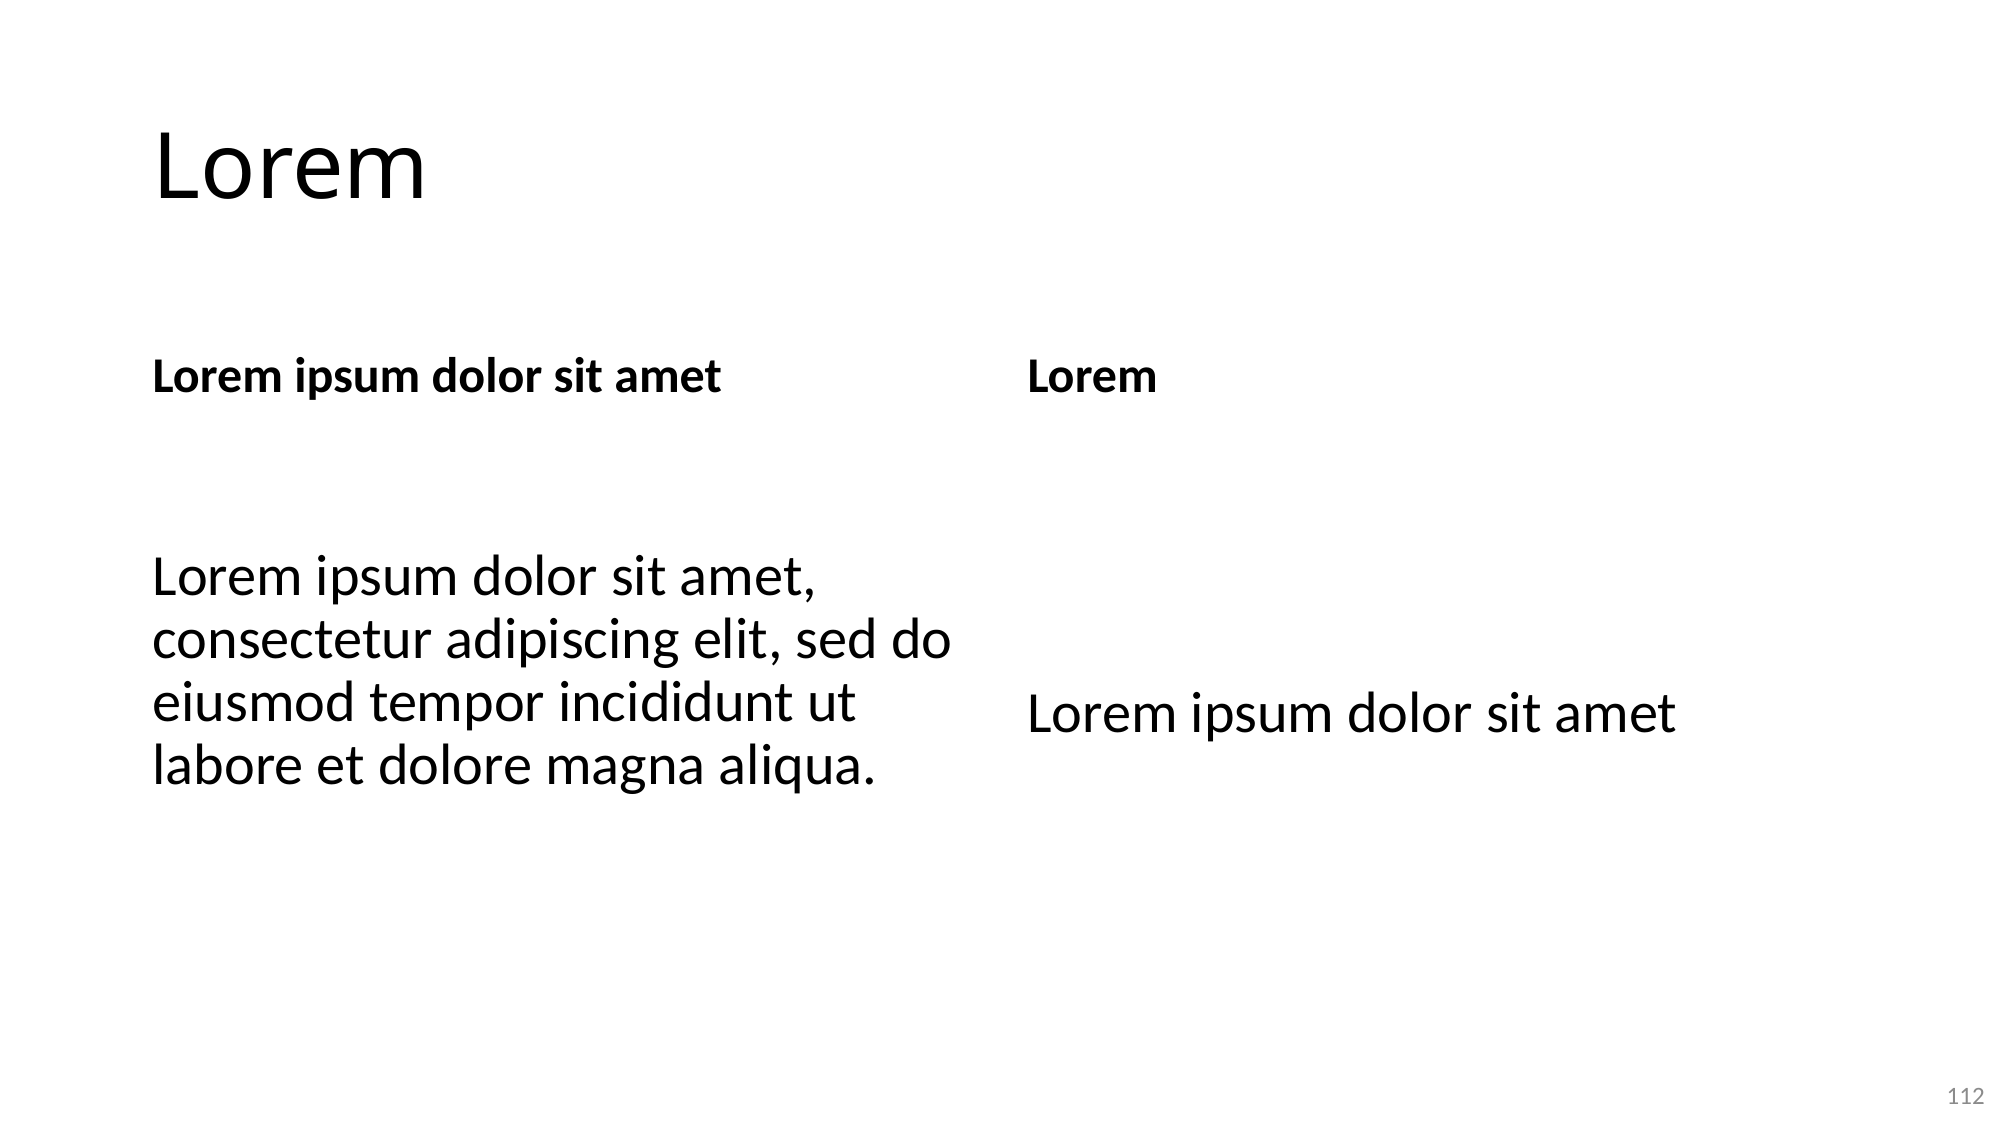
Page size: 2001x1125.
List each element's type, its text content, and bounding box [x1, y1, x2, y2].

list Lorem [1012, 275, 1863, 410]
list Lorem ipsum dolor sit amet, consectetur adipiscing elit, sed do eiusmod tempor incididunt ut labore et dolore magna aliqua. [137, 410, 984, 1016]
list Lorem ipsum dolor sit amet [1012, 410, 1863, 1016]
slide_number 112 [1902, 1065, 2000, 1125]
list Lorem ipsum dolor sit amet [137, 275, 984, 410]
title Lorem [137, 59, 1863, 278]
